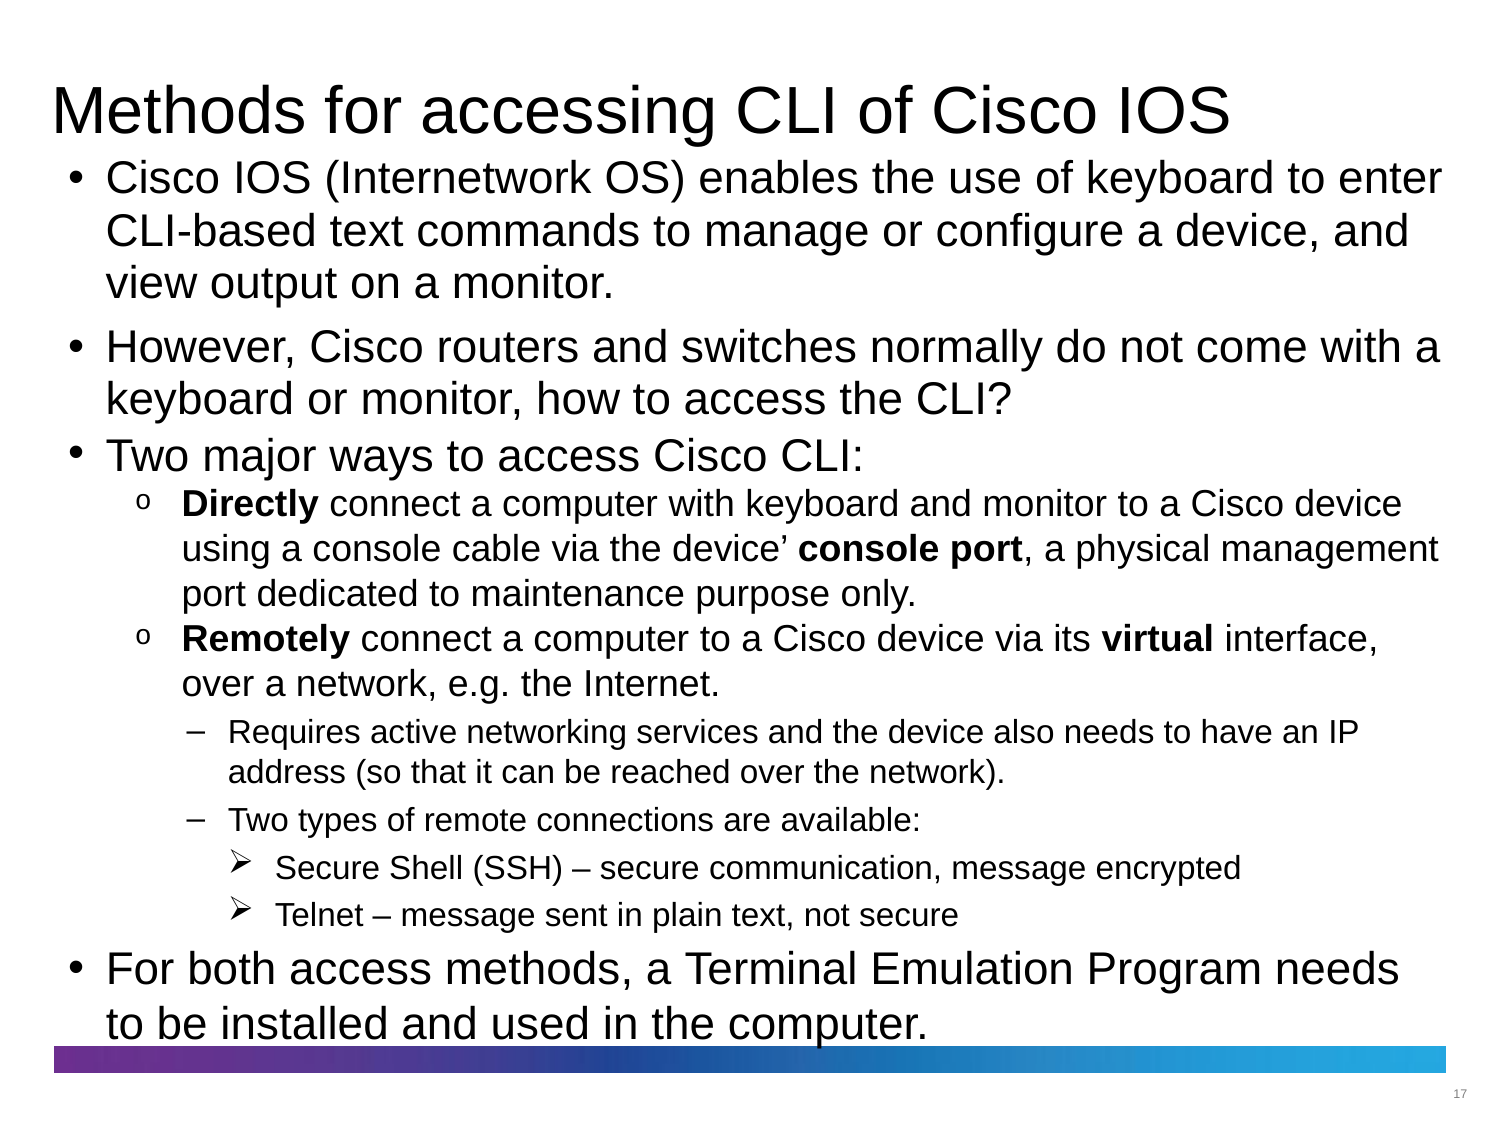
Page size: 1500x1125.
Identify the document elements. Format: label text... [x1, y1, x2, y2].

picture [54, 1052, 1446, 1073]
text_box Cisco IOS (Internetwork OS) enables the use of keyboard to enter CLI-based text commands to manage or configure a device, and view output on a monitor. However, Cisco routers and switches normally do not come with a keyboard or monitor, how to access the CLI? Two major ways to access Cisco CLI: Directly connect a computer with keyboard and monitor to a Cisco device using a console cable via the device’ console port, a physical management port dedicated to maintenance purpose only. Remotely connect a computer to a Cisco device via its virtual interface, over a network, e.g. the Internet. Requires active networking services and the device also needs to have an IP address (so that it can be reached over the network). Two types of remote connections are available: Secure Shell (SSH) – secure communication, message encrypted Telnet – message sent in plain text, not secure For both access methods, a Terminal Emulation Program needs to be installed and used in the computer. [53, 144, 1463, 1052]
title Methods for accessing CLI of Cisco IOS [37, 17, 1447, 155]
